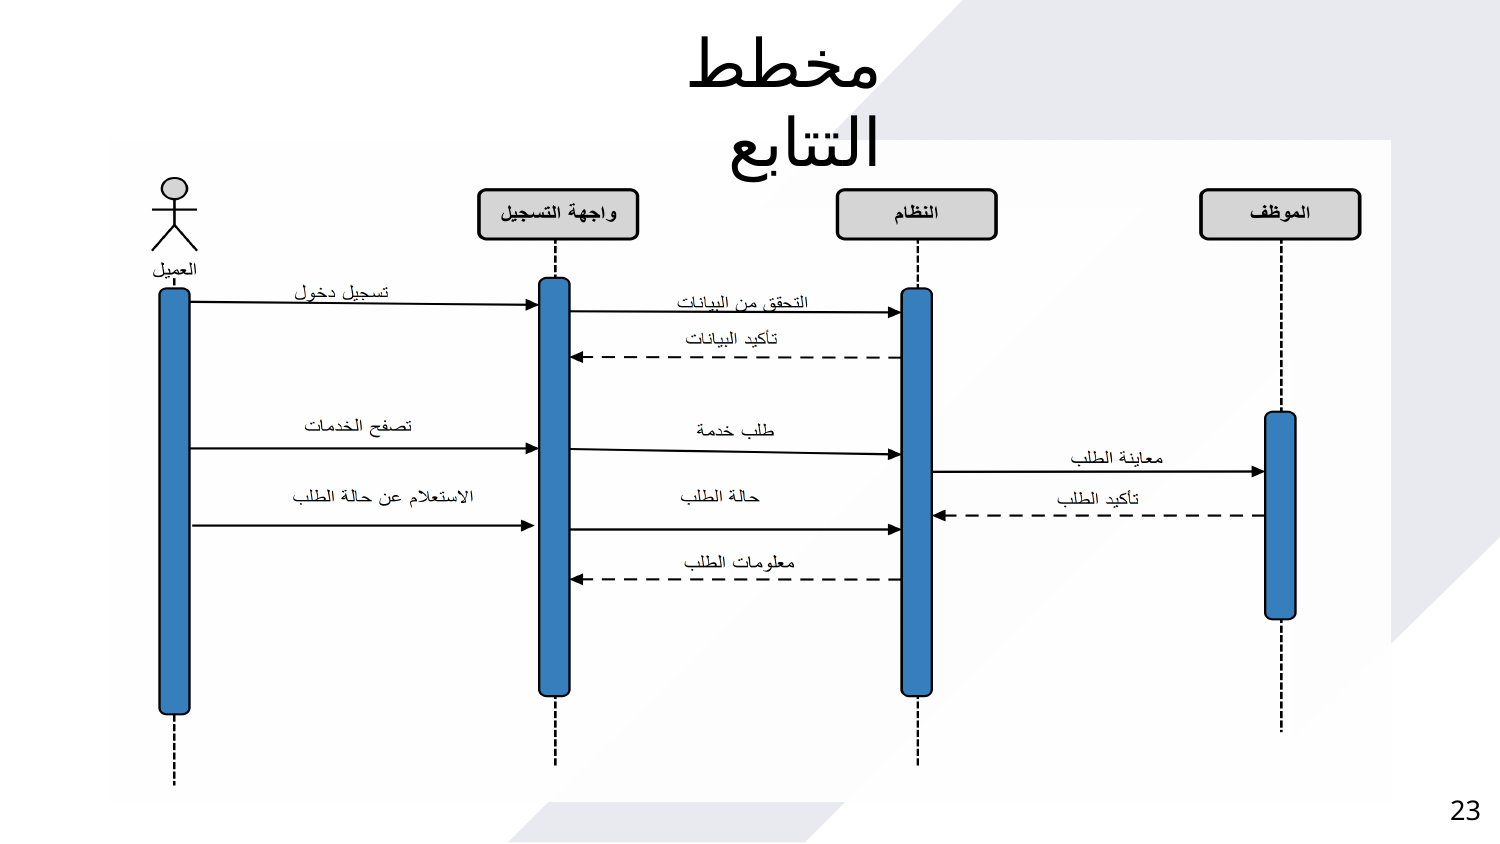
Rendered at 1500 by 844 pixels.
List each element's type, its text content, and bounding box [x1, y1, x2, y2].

slide_number 23 [1391, 779, 1482, 844]
text_box مخطط التتابع [562, 12, 897, 100]
picture [77, 101, 1392, 802]
